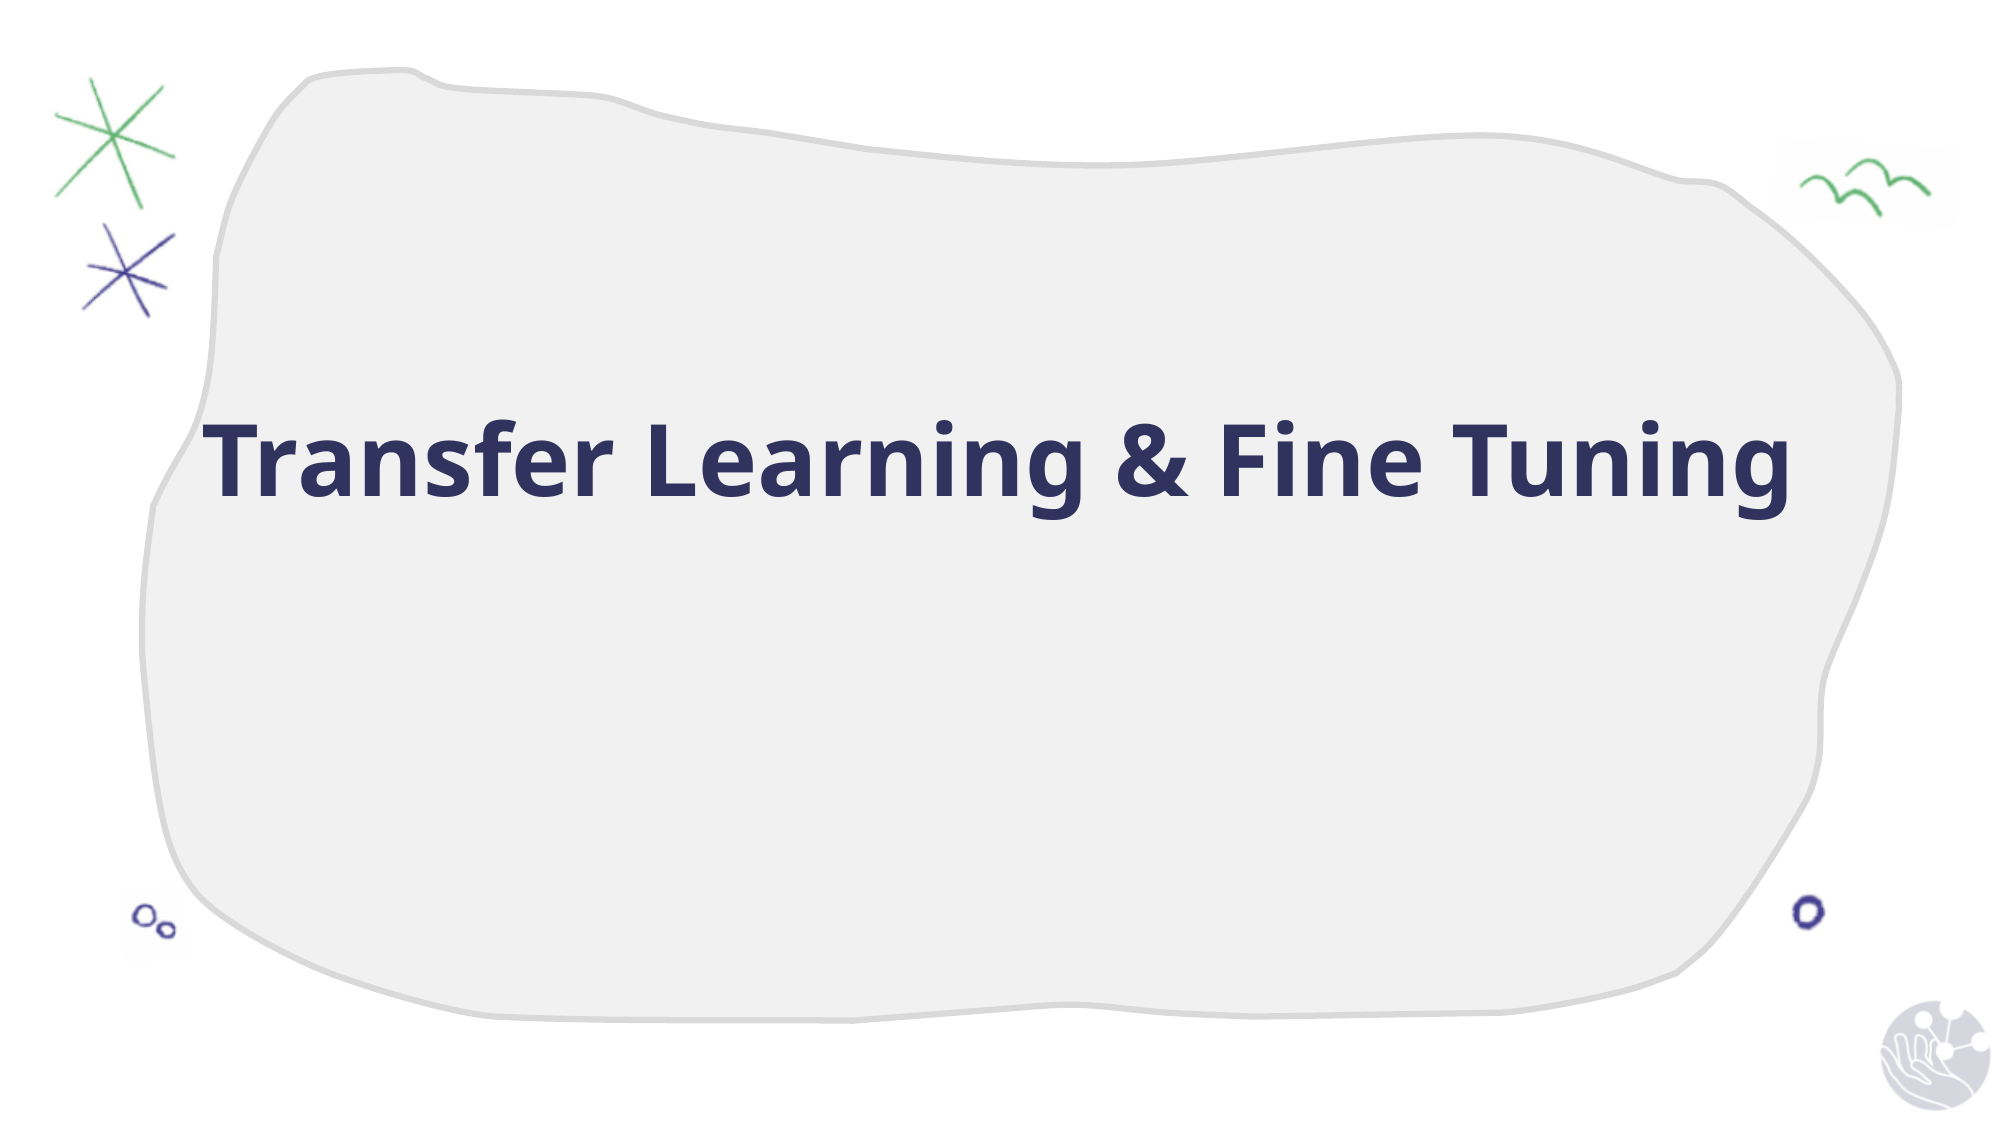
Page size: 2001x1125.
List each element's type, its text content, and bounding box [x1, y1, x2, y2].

picture [23, 45, 202, 322]
picture [1866, 989, 1998, 1123]
picture [1773, 138, 1960, 228]
picture [119, 886, 187, 962]
text_box Transfer Learning & Fine Tuning [136, 280, 1862, 634]
picture [1782, 881, 1840, 940]
